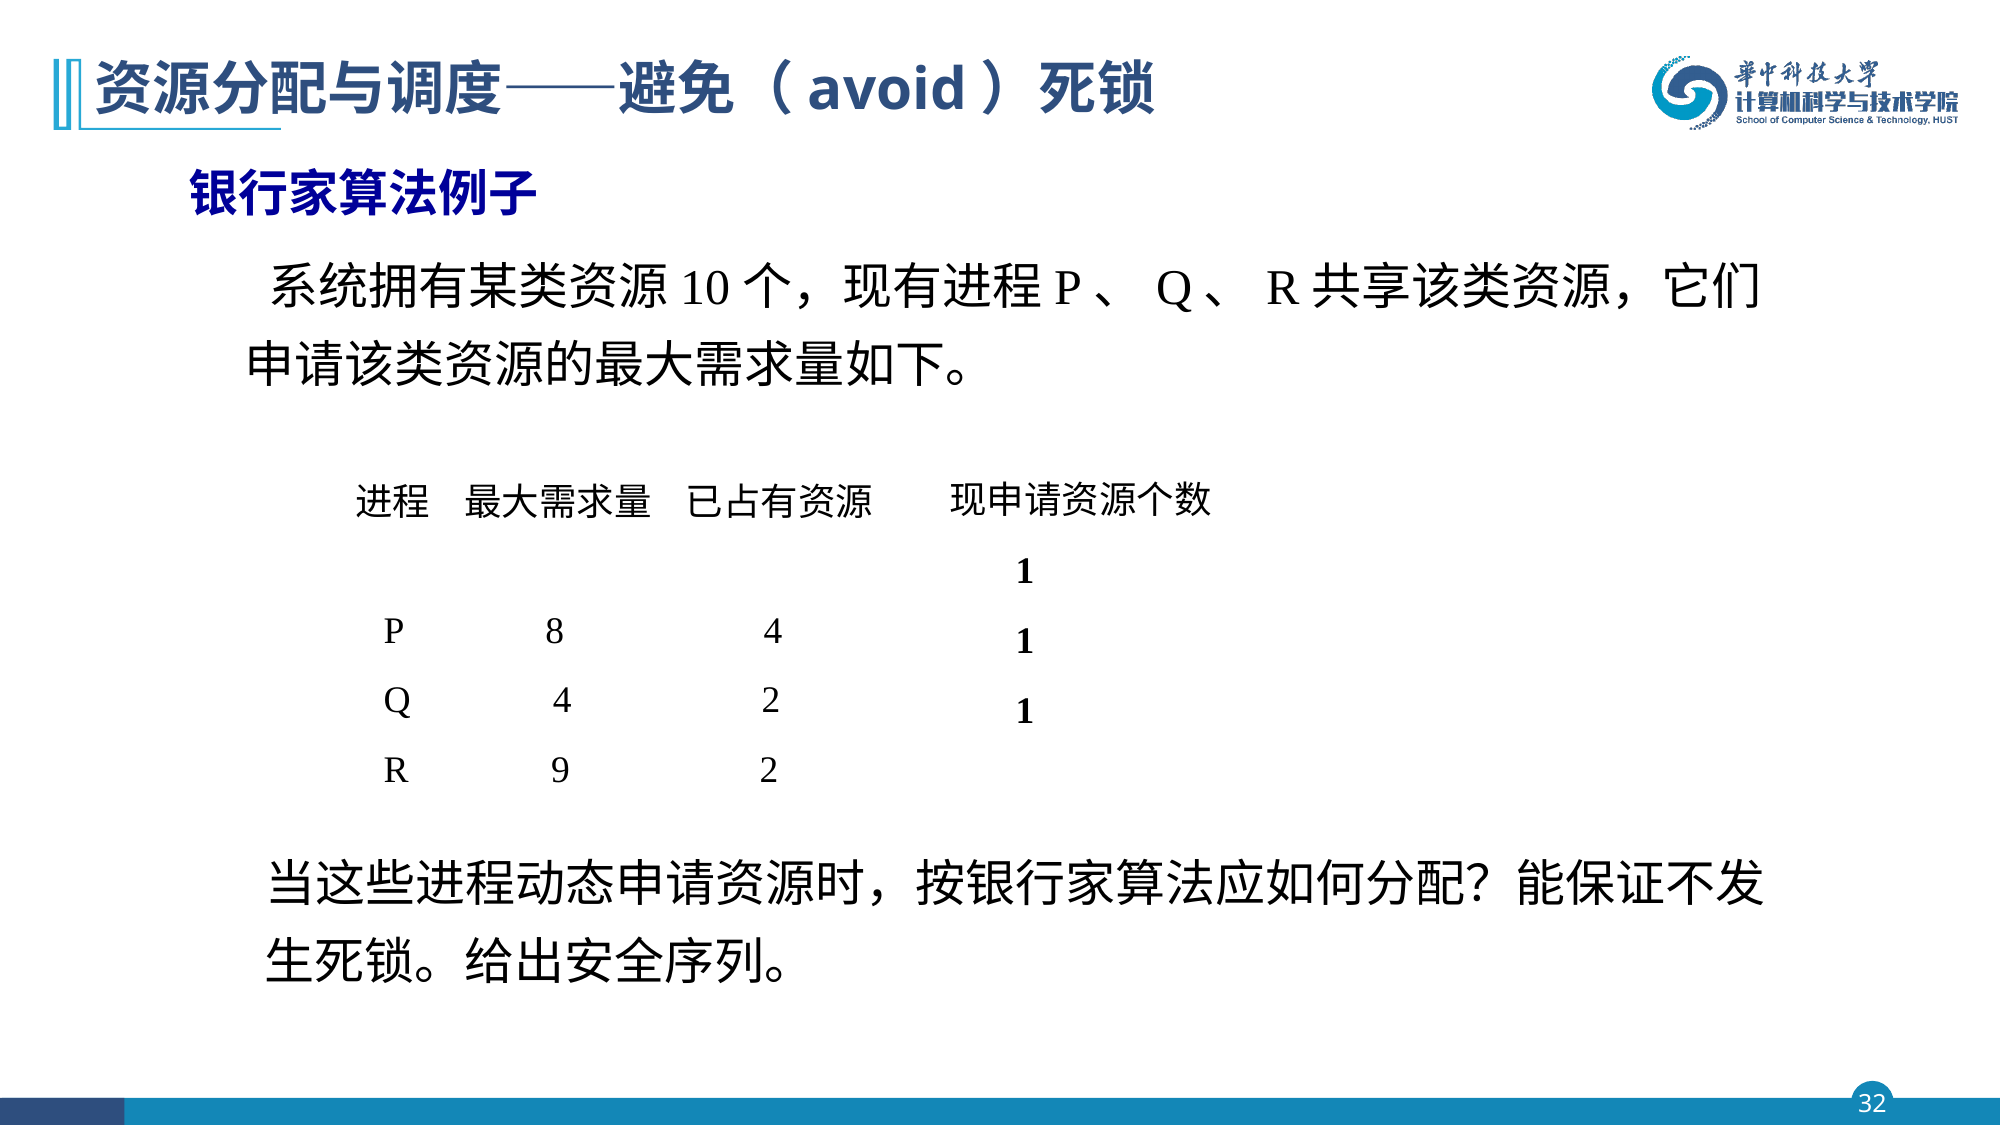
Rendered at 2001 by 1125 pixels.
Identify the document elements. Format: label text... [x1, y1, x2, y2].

text_box 进程 最大需求量 已占有资源 P 8 4 Q 4 2 R 9 2 [340, 456, 924, 798]
text_box 现申请资源个数 1 1 1 [934, 455, 1258, 738]
text_box 银行家算法例子 系统拥有某类资源10个，现有进程P、Q、R共享该类资源，它们申请该类资源的最大需求量如下。 [80, 136, 1791, 400]
picture [1653, 56, 1958, 130]
title 资源分配与调度——避免（avoid）死锁 [80, 51, 1653, 136]
text_box 当这些进程动态申请资源时，按银行家算法应如何分配？能保证不发生死锁。给出安全序列。 [99, 826, 1824, 998]
picture [1653, 56, 1678, 79]
